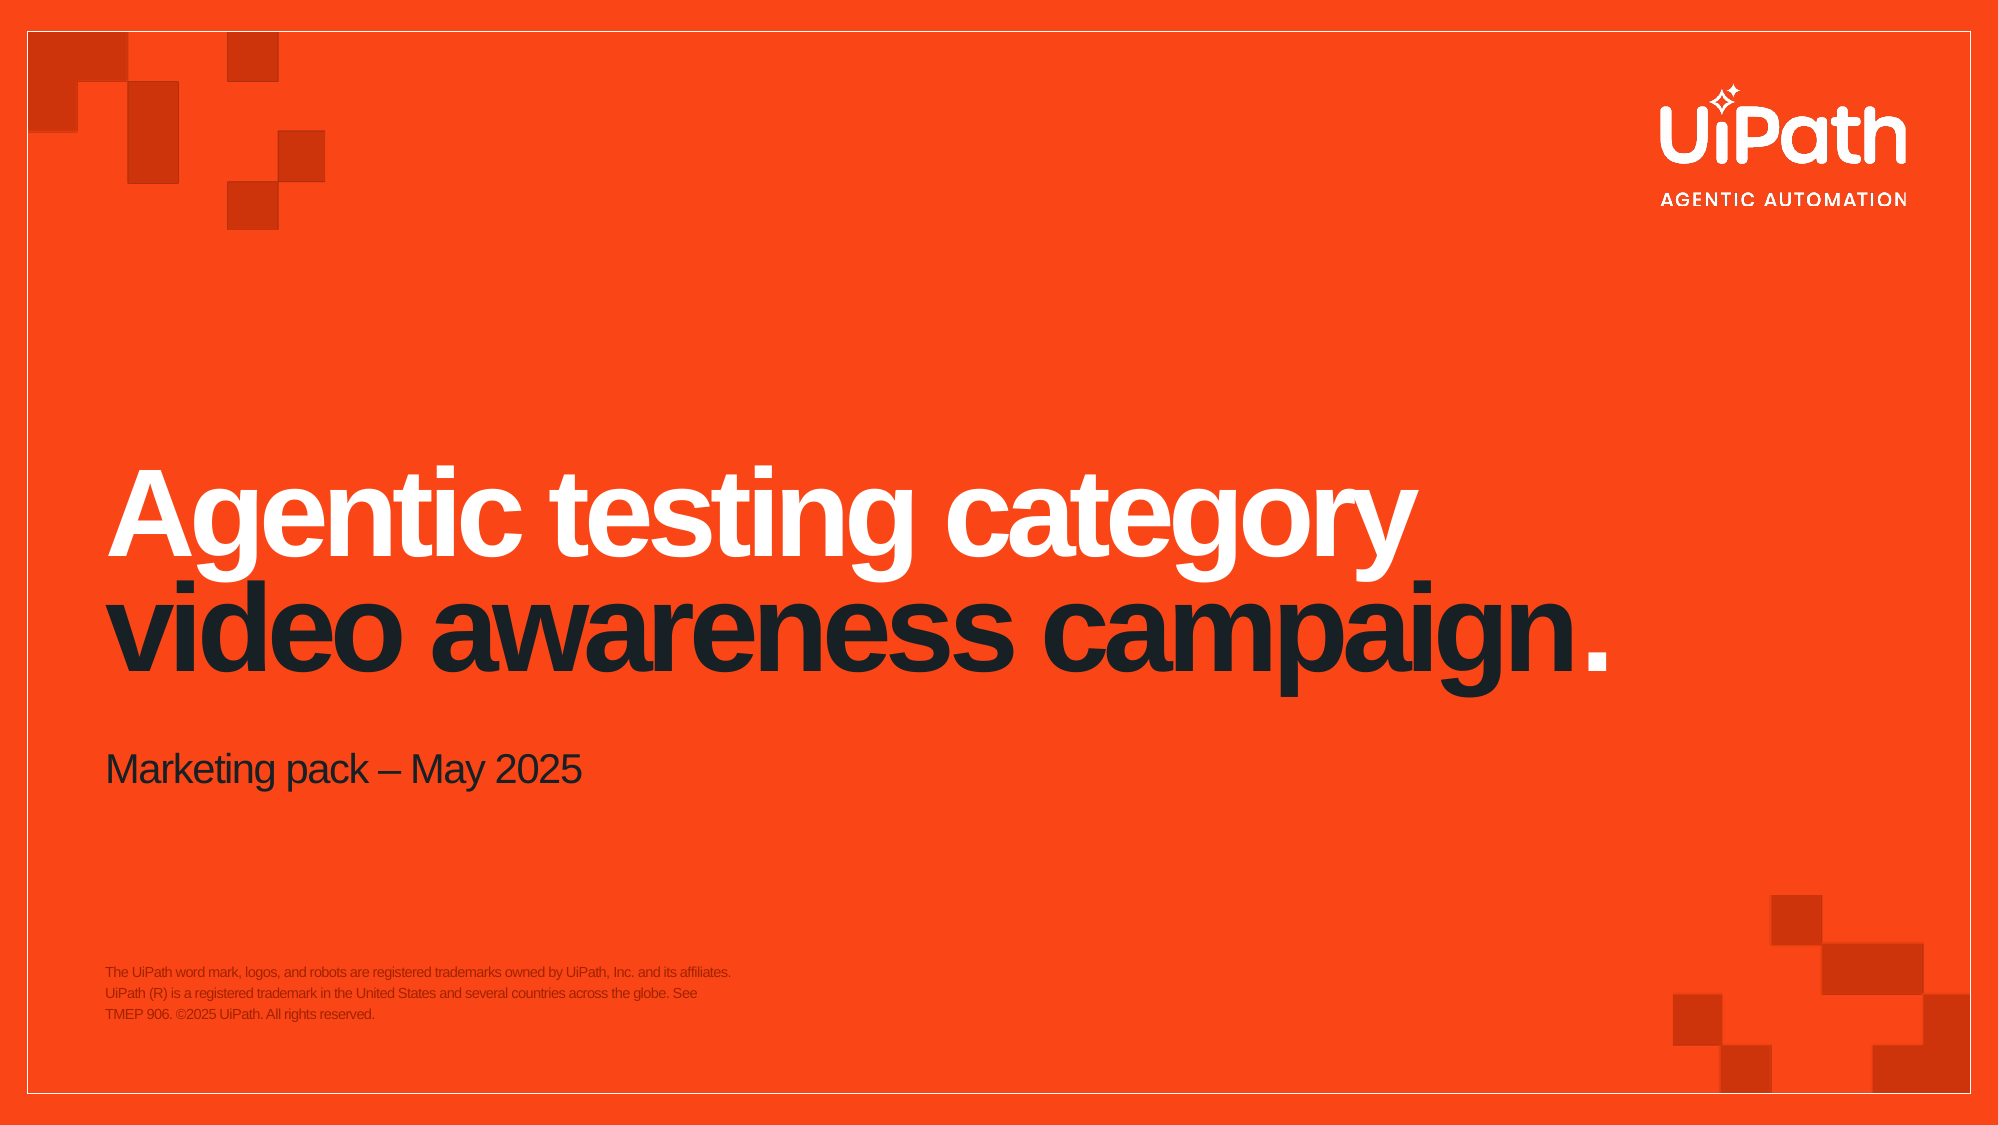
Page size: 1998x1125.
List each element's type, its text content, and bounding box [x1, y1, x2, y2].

list The UiPath word mark, logos, and robots are registered trademarks owned by UiPath, Inc. and its affiliates. UiPath (R) is a registered trademark in the United States and several countries across the globe. See TMEP 906. ©2025 UiPath. All rights reserved. [105, 959, 732, 1063]
subtitle Agentic testing category video awareness campaign. [105, 466, 1692, 715]
list Marketing pack – May 2025 [105, 750, 1553, 901]
